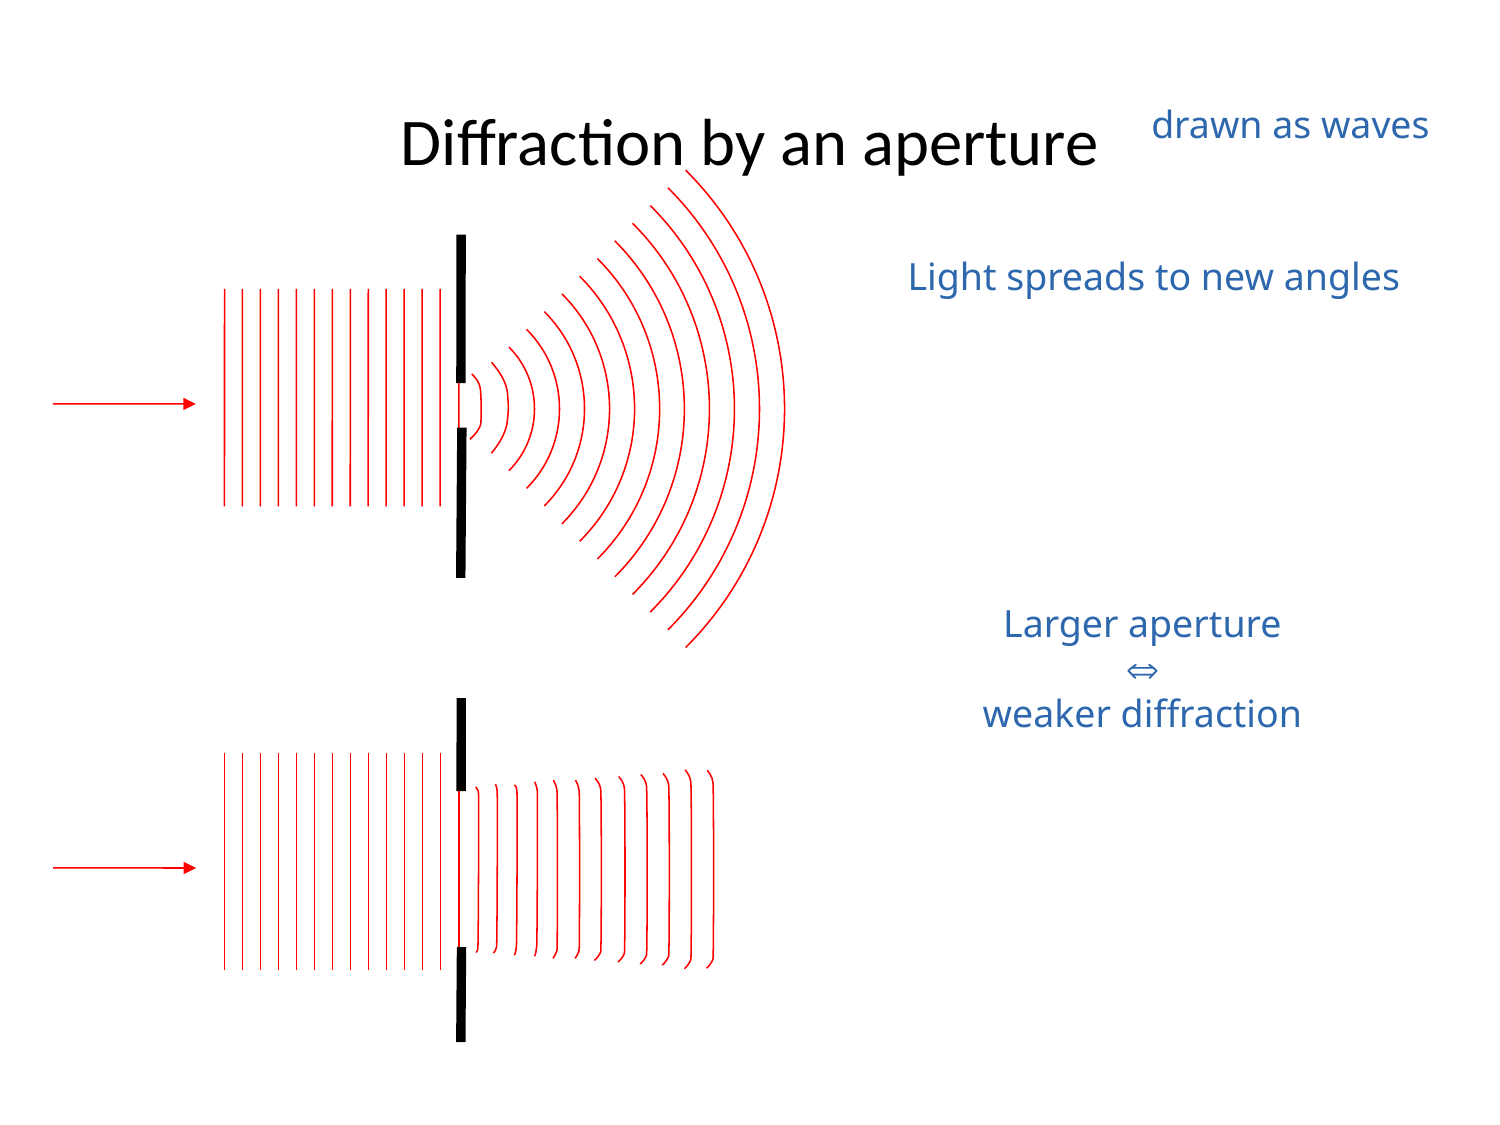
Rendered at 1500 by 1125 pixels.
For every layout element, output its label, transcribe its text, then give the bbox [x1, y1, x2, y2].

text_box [52, 711, 715, 1029]
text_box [52, 239, 855, 578]
title Diffraction by an aperture [75, 45, 1425, 233]
text_box drawn as waves [1136, 93, 1445, 154]
text_box Larger aperture  weaker diffraction [967, 592, 1318, 743]
text_box Light spreads to new angles [892, 245, 1416, 305]
